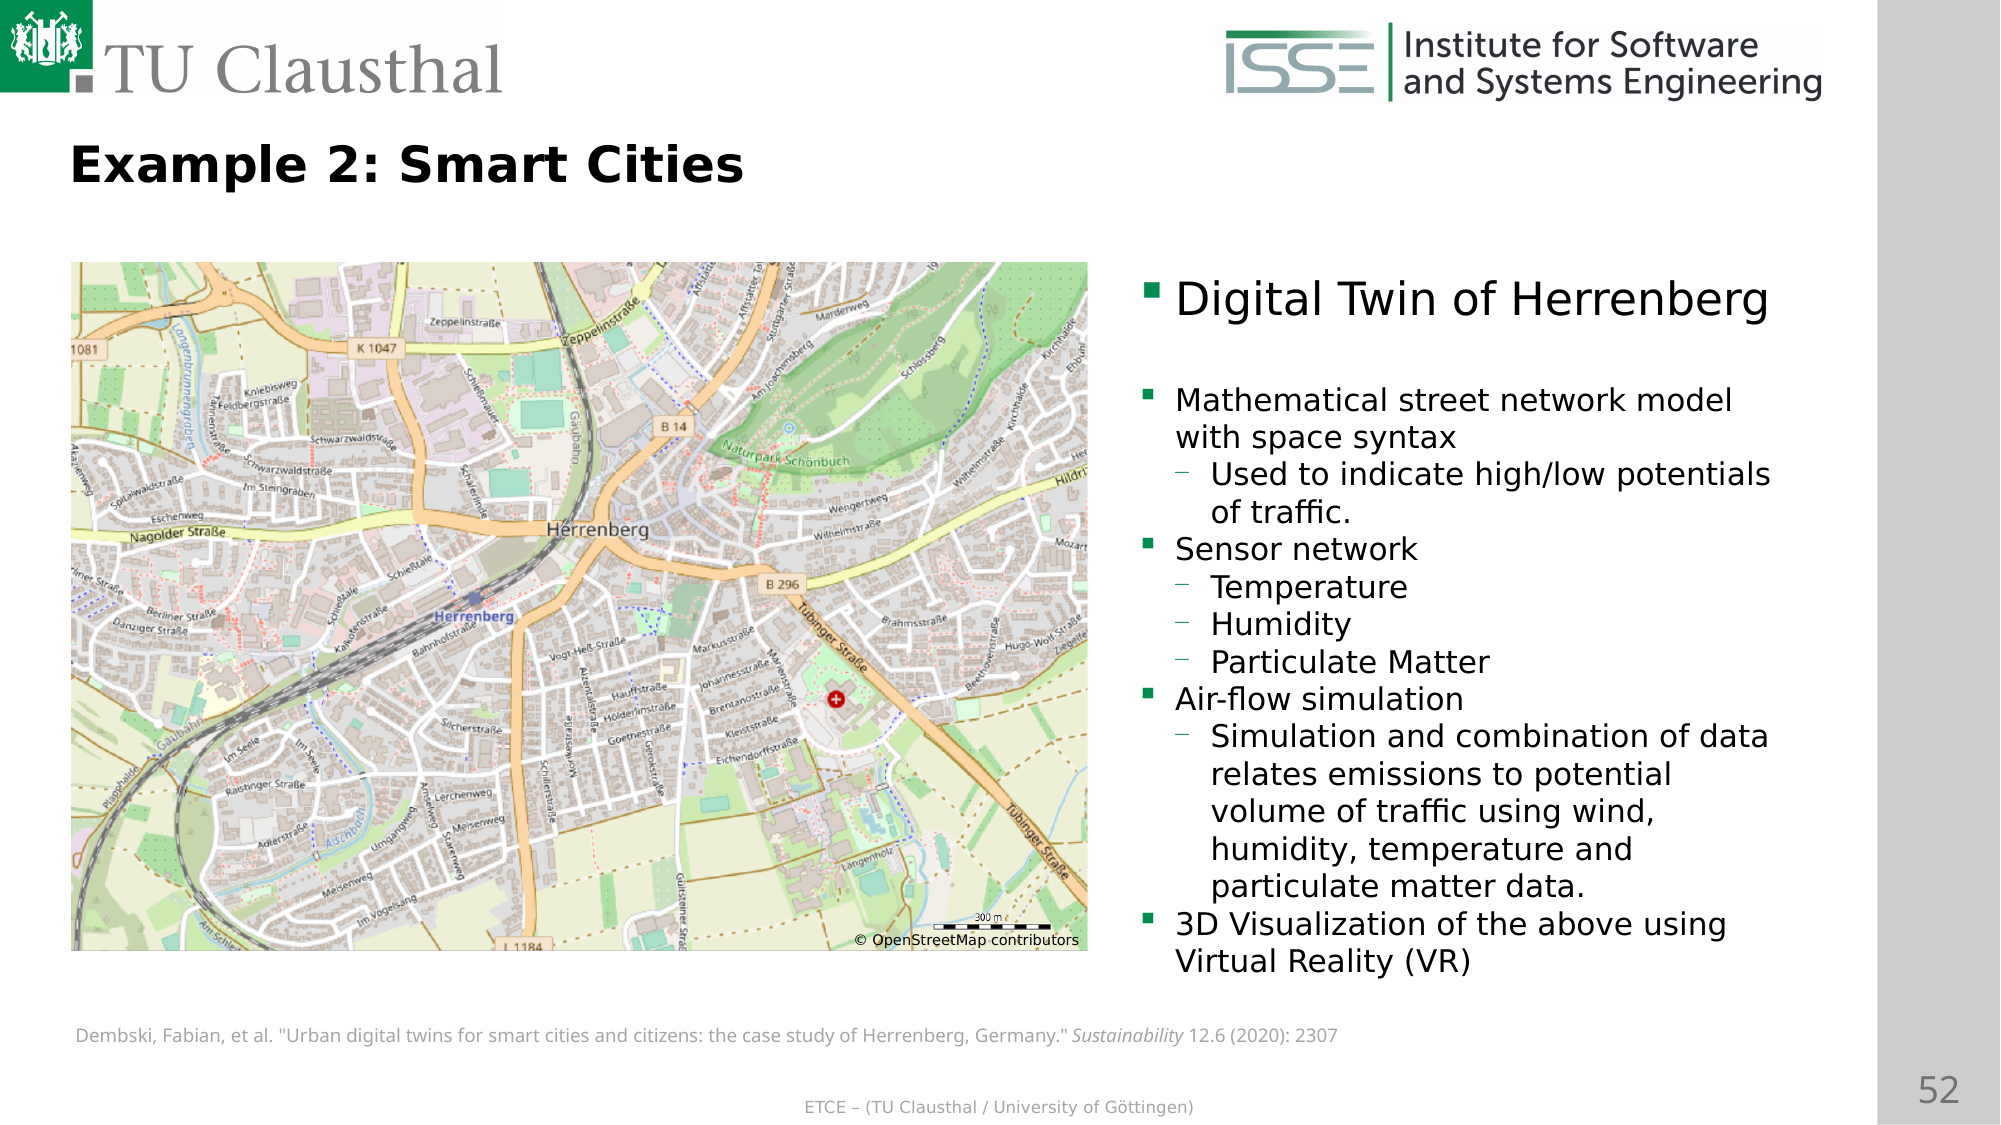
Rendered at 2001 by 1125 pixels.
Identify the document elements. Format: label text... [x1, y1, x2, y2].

picture [71, 262, 1088, 951]
text_box © OpenStreetMap contributors [838, 923, 1124, 963]
text_box Dembski, Fabian, et al. "Urban digital twins for smart cities and citizens: the case study of Herrenberg, Germany." Sustainability 12.6 (2020): 2307 [60, 1016, 1868, 1076]
picture [0, 0, 502, 93]
text_box Digital Twin of Herrenberg Mathematical street network model with space syntax Used to indicate high/low potentials of traffic. Sensor network Temperature Humidity Particulate Matter Air-flow simulation Simulation and combination of data relates emissions to potential volume of traffic using wind, humidity, temperature and particulate matter data. 3D Visualization of the above using Virtual Reality (VR) [1124, 262, 1800, 1013]
text_box Example 2: Smart Cities [55, 125, 1819, 208]
picture [1218, 22, 1827, 108]
